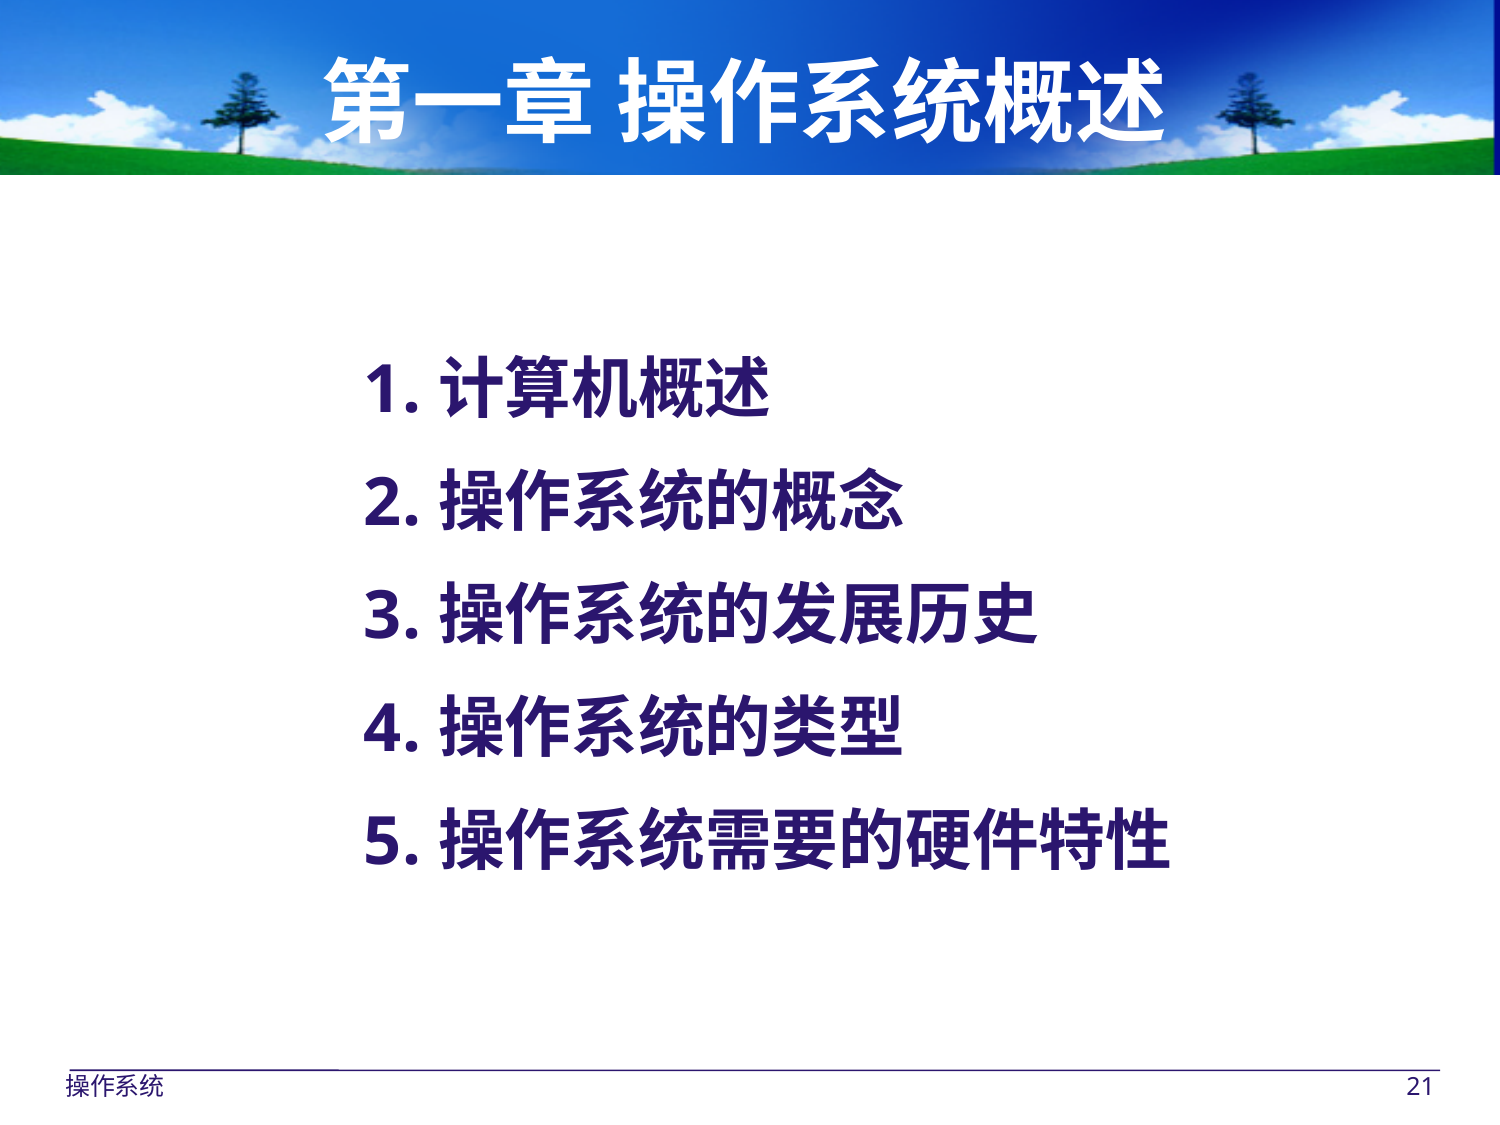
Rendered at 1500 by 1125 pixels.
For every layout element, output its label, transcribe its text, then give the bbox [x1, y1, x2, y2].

slide_number 操作系统 [49, 1062, 401, 1116]
footer 21 [974, 1062, 1451, 1116]
picture [0, 0, 1500, 175]
text_box 计算机概述 操作系统的概念 操作系统的发展历史 操作系统的类型 操作系统需要的硬件特性 [348, 337, 1199, 886]
title 第一章 操作系统概述 [50, 50, 1438, 161]
